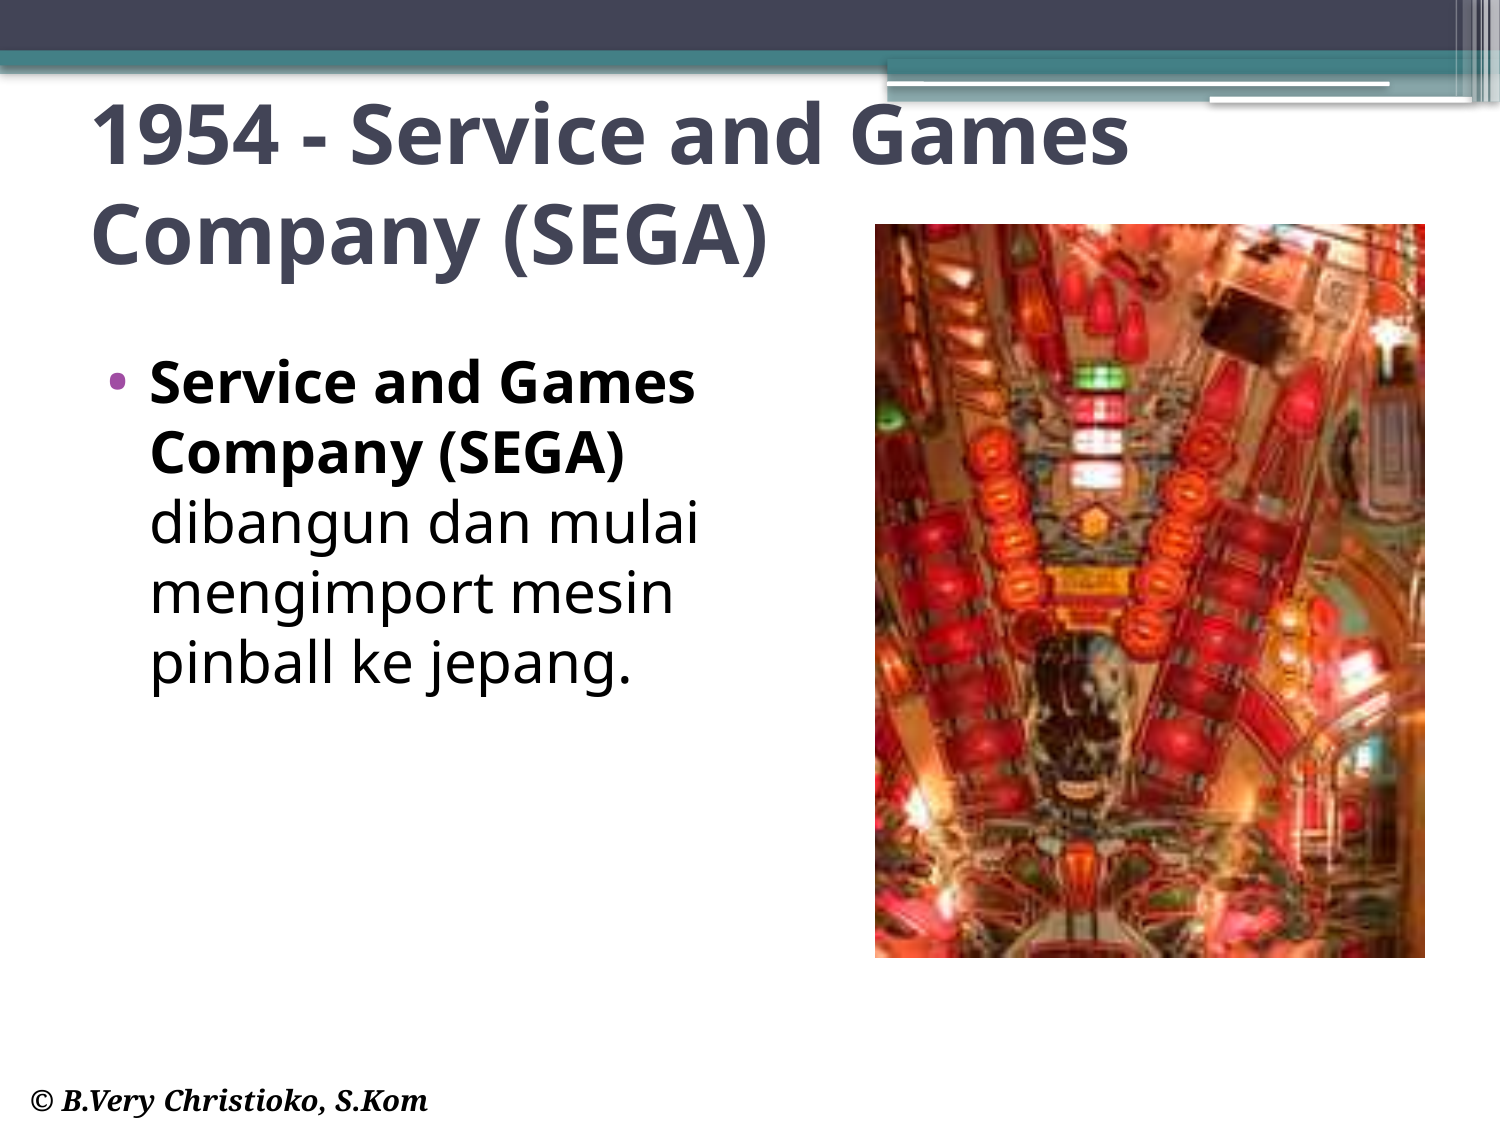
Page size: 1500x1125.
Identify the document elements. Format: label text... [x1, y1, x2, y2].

text_box © B.Very Christioko, S.Kom [15, 1074, 444, 1125]
picture [874, 224, 1426, 958]
title 1954 - Service and Games Company (SEGA) [75, 62, 1425, 300]
list Service and Games Company (SEGA) dibangun dan mulai mengimport mesin pinball ke jepang. [75, 337, 838, 1079]
